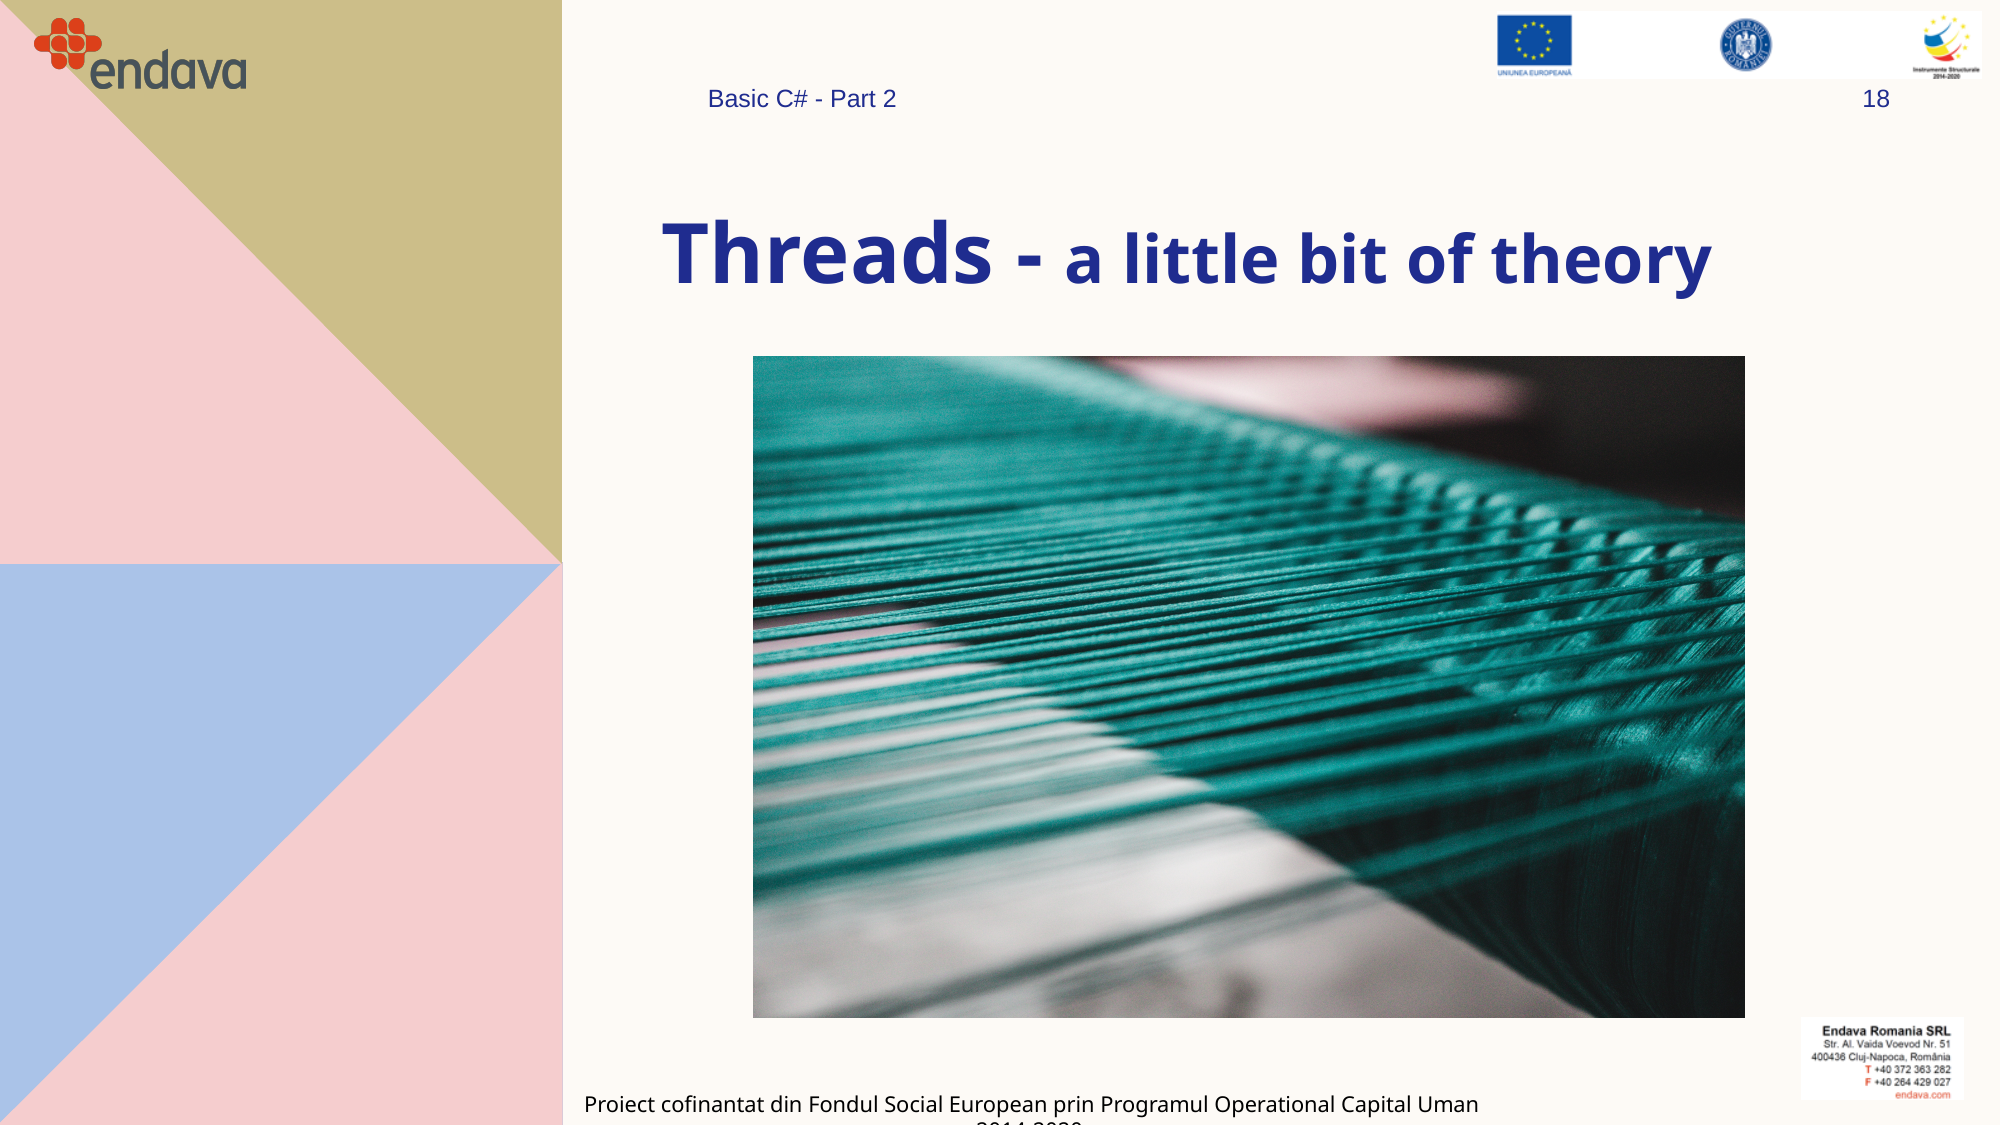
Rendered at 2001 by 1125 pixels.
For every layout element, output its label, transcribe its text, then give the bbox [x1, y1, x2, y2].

footer Basic C# - Part 2 [693, 75, 1218, 120]
slide_number 18 [1795, 79, 1958, 120]
text_box Proiect cofinantat din Fondul Social European prin Programul Operational Capital Uman 2014-2020 [551, 1083, 1514, 1125]
picture [34, 18, 246, 89]
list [753, 356, 1745, 1018]
title Threads - a little bit of theory [646, 193, 1851, 316]
picture [1801, 1017, 1964, 1100]
picture [1497, 11, 1982, 79]
